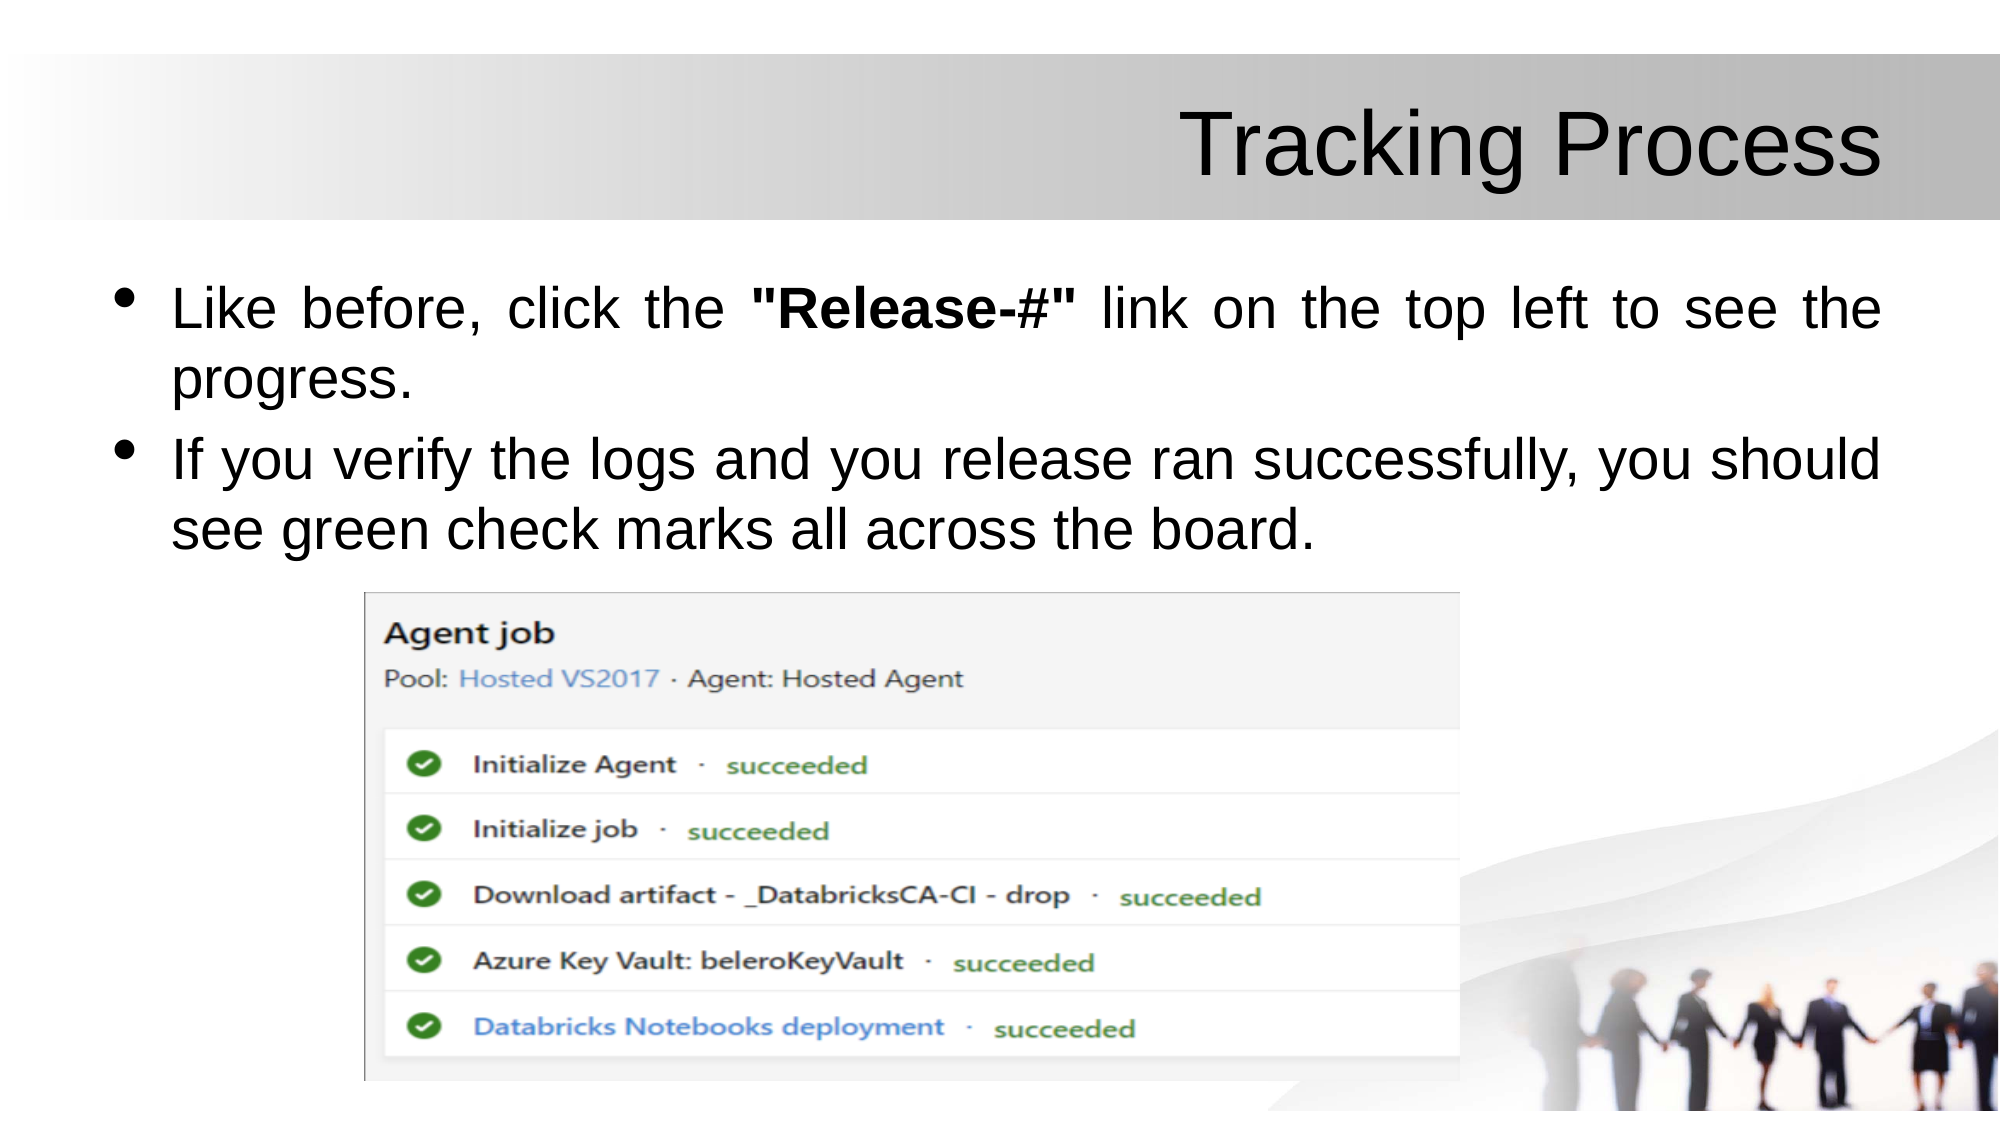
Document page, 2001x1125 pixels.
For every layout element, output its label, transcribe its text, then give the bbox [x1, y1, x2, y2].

list Like before, click the "Release-#" link on the top left to see the progress. If you verify the logs and you release ran successfully, you should see green check marks all across the board. [99, 262, 1900, 1005]
title Tracking Process [99, 45, 1900, 233]
picture [364, 592, 1999, 1111]
